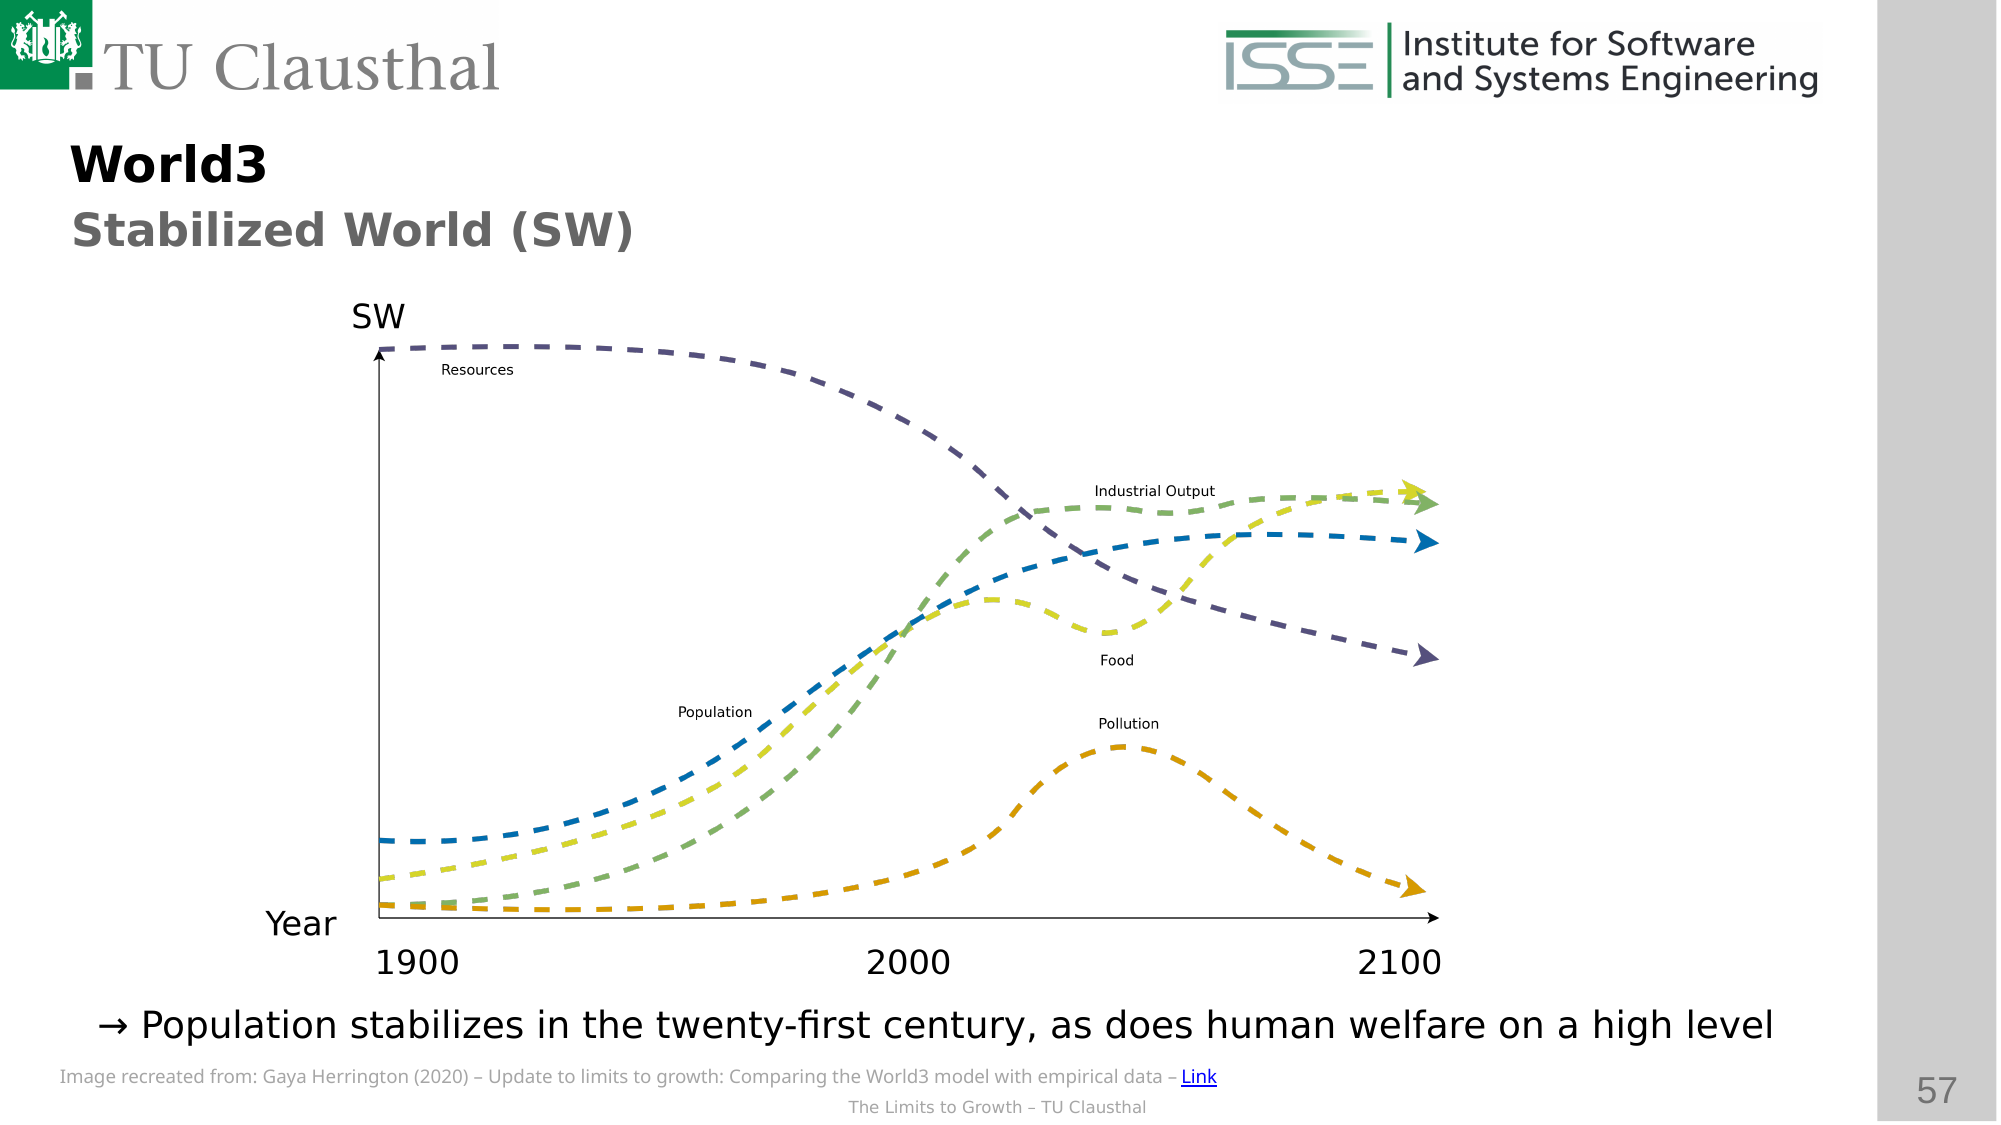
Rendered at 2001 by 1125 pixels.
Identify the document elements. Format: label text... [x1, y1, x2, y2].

picture [1218, 22, 1823, 104]
text_box Stabilized World (SW) [70, 188, 1767, 267]
picture [0, 0, 499, 90]
text_box World3 [55, 125, 1816, 205]
picture [262, 297, 1450, 983]
text_box → Population stabilizes in the twenty-first century, as does human welfare on a high level [0, 993, 1875, 1095]
